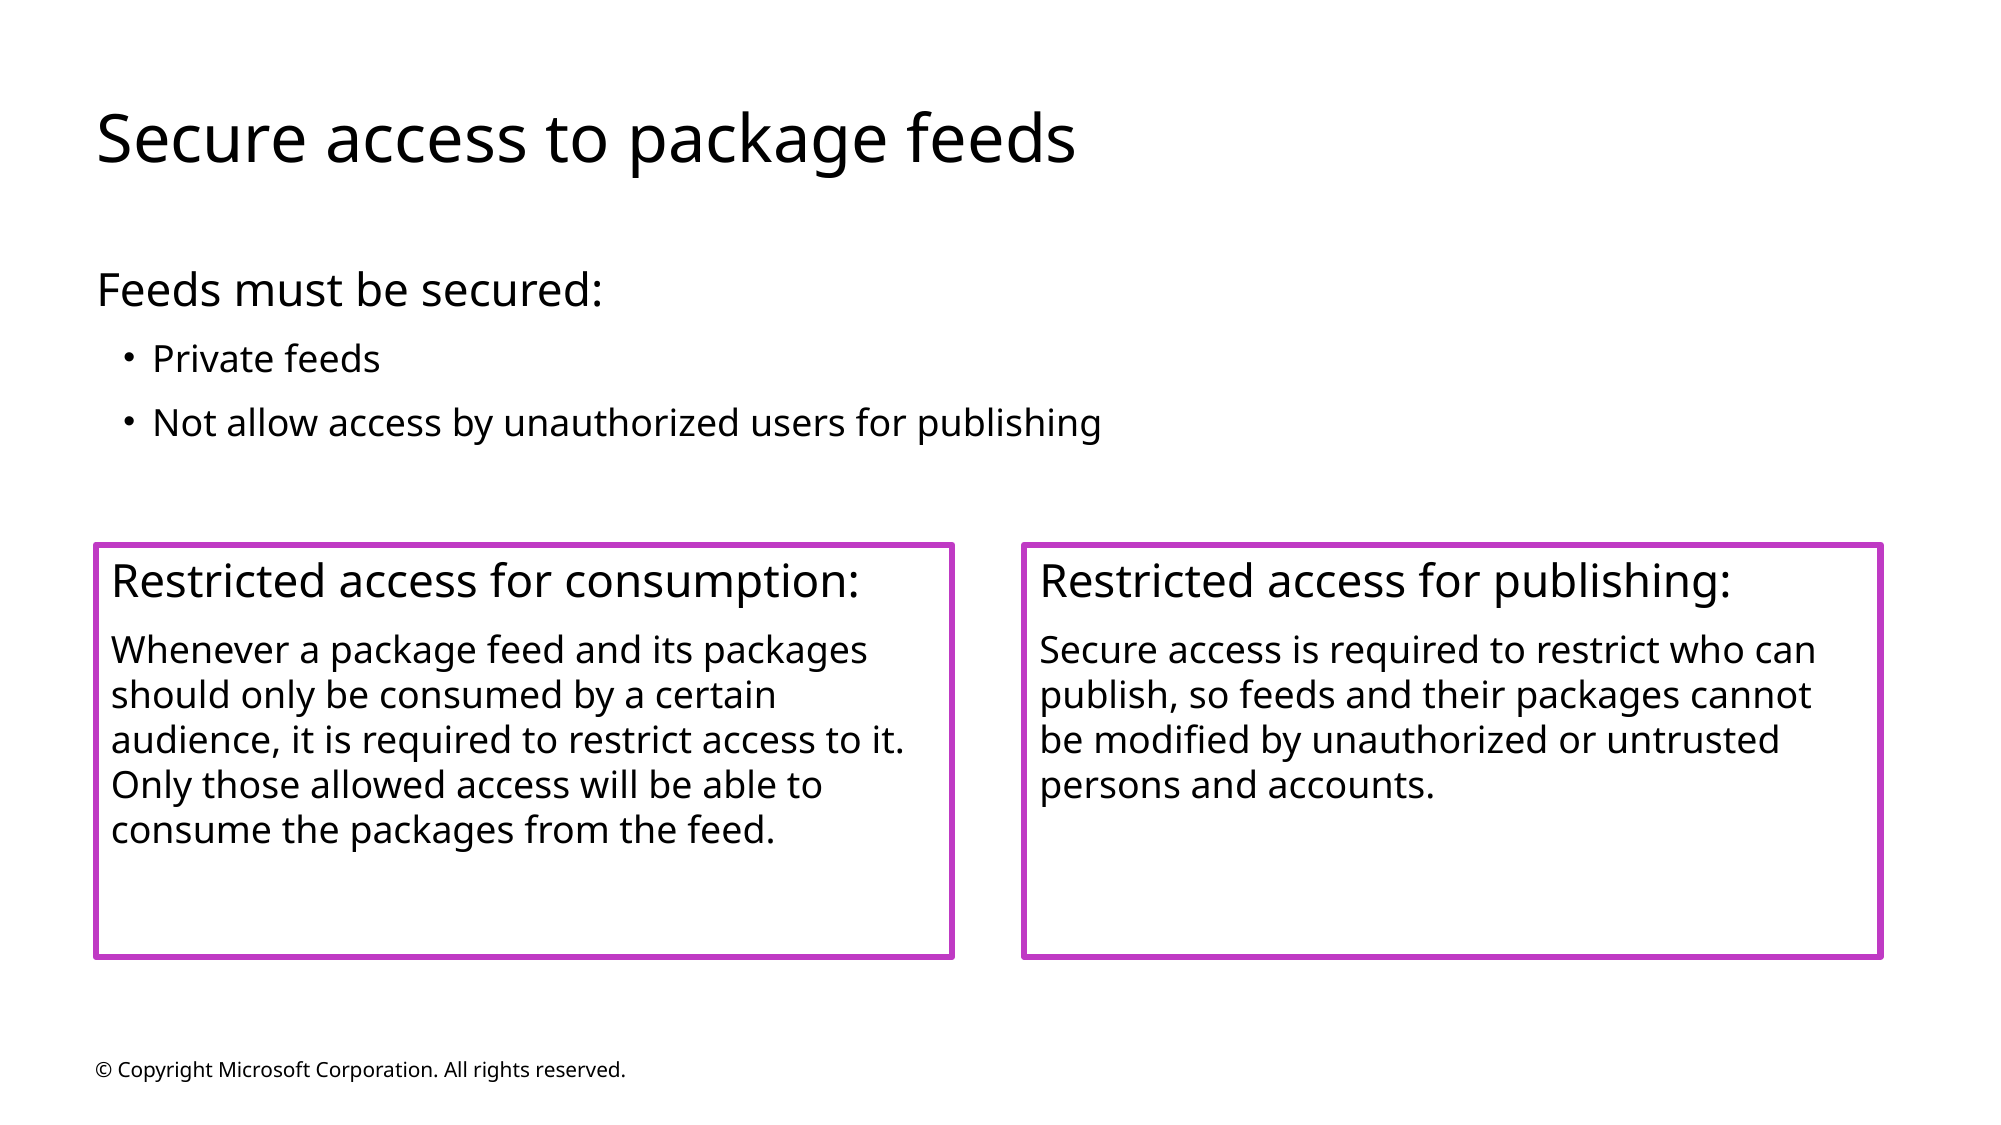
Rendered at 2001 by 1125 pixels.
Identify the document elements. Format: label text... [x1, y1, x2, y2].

title Secure access to package feeds [96, 96, 1904, 177]
text_box Restricted access for consumption: Whenever a package feed and its packages should only be consumed by a certain audience, it is required to restrict access to it. Only those allowed access will be able to consume the packages from the feed. [95, 544, 953, 958]
list Feeds must be secured: Private feeds Not allow access by unauthorized users for publishing [96, 261, 1903, 446]
text_box Restricted access for publishing: Secure access is required to restrict who can publish, so feeds and their packages cannot be modified by unauthorized or untrusted persons and accounts. [1024, 544, 1881, 958]
